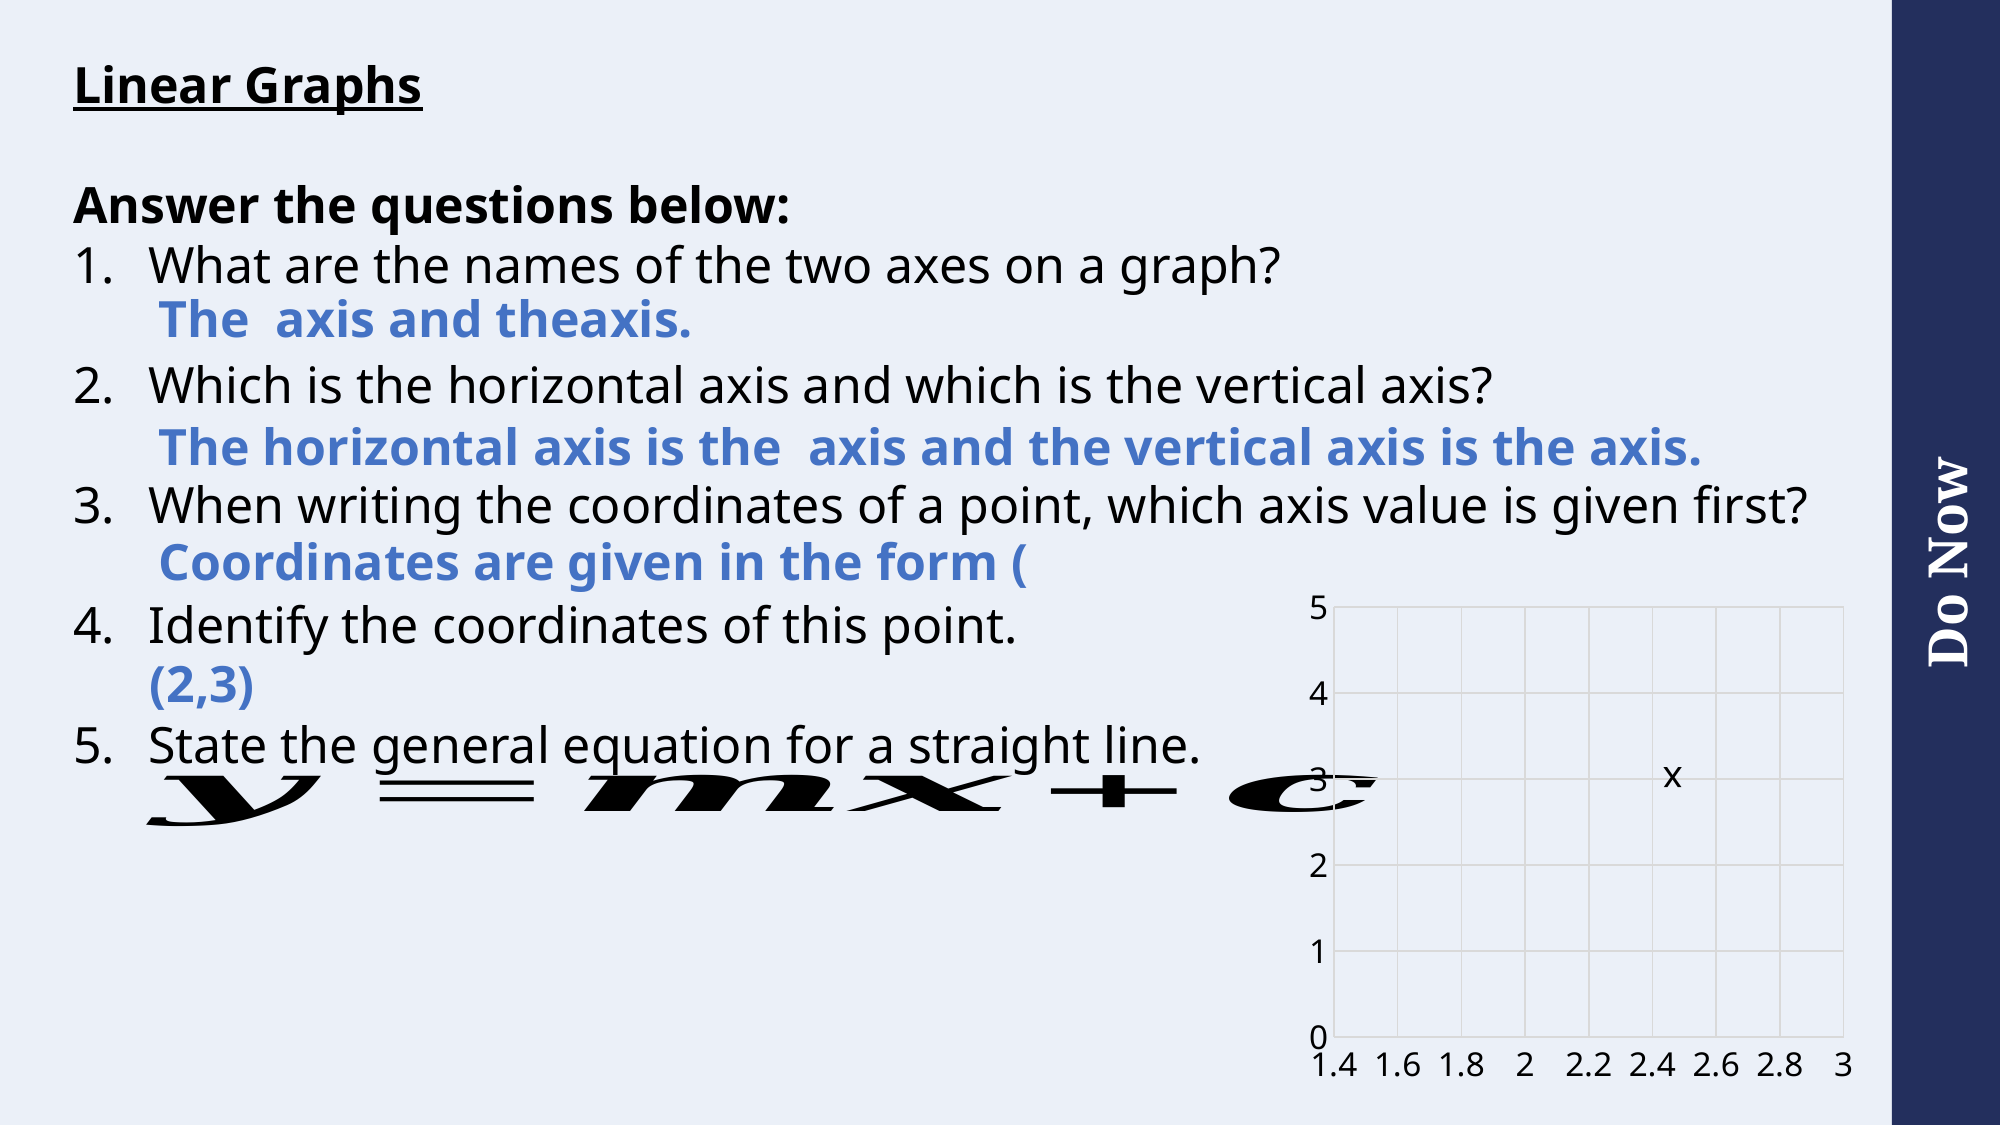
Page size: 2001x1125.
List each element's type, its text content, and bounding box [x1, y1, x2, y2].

chart [1275, 585, 1866, 1105]
text_box Linear Graphs Answer the questions below: What are the names of the two axes on a graph? Which is the horizontal axis and which is the vertical axis? When writing the coordinates of a point, which axis value is given first? Identify the coordinates of this point. State the general equation for a straight line. [58, 46, 1866, 877]
text_box (2,3) [134, 644, 1275, 720]
